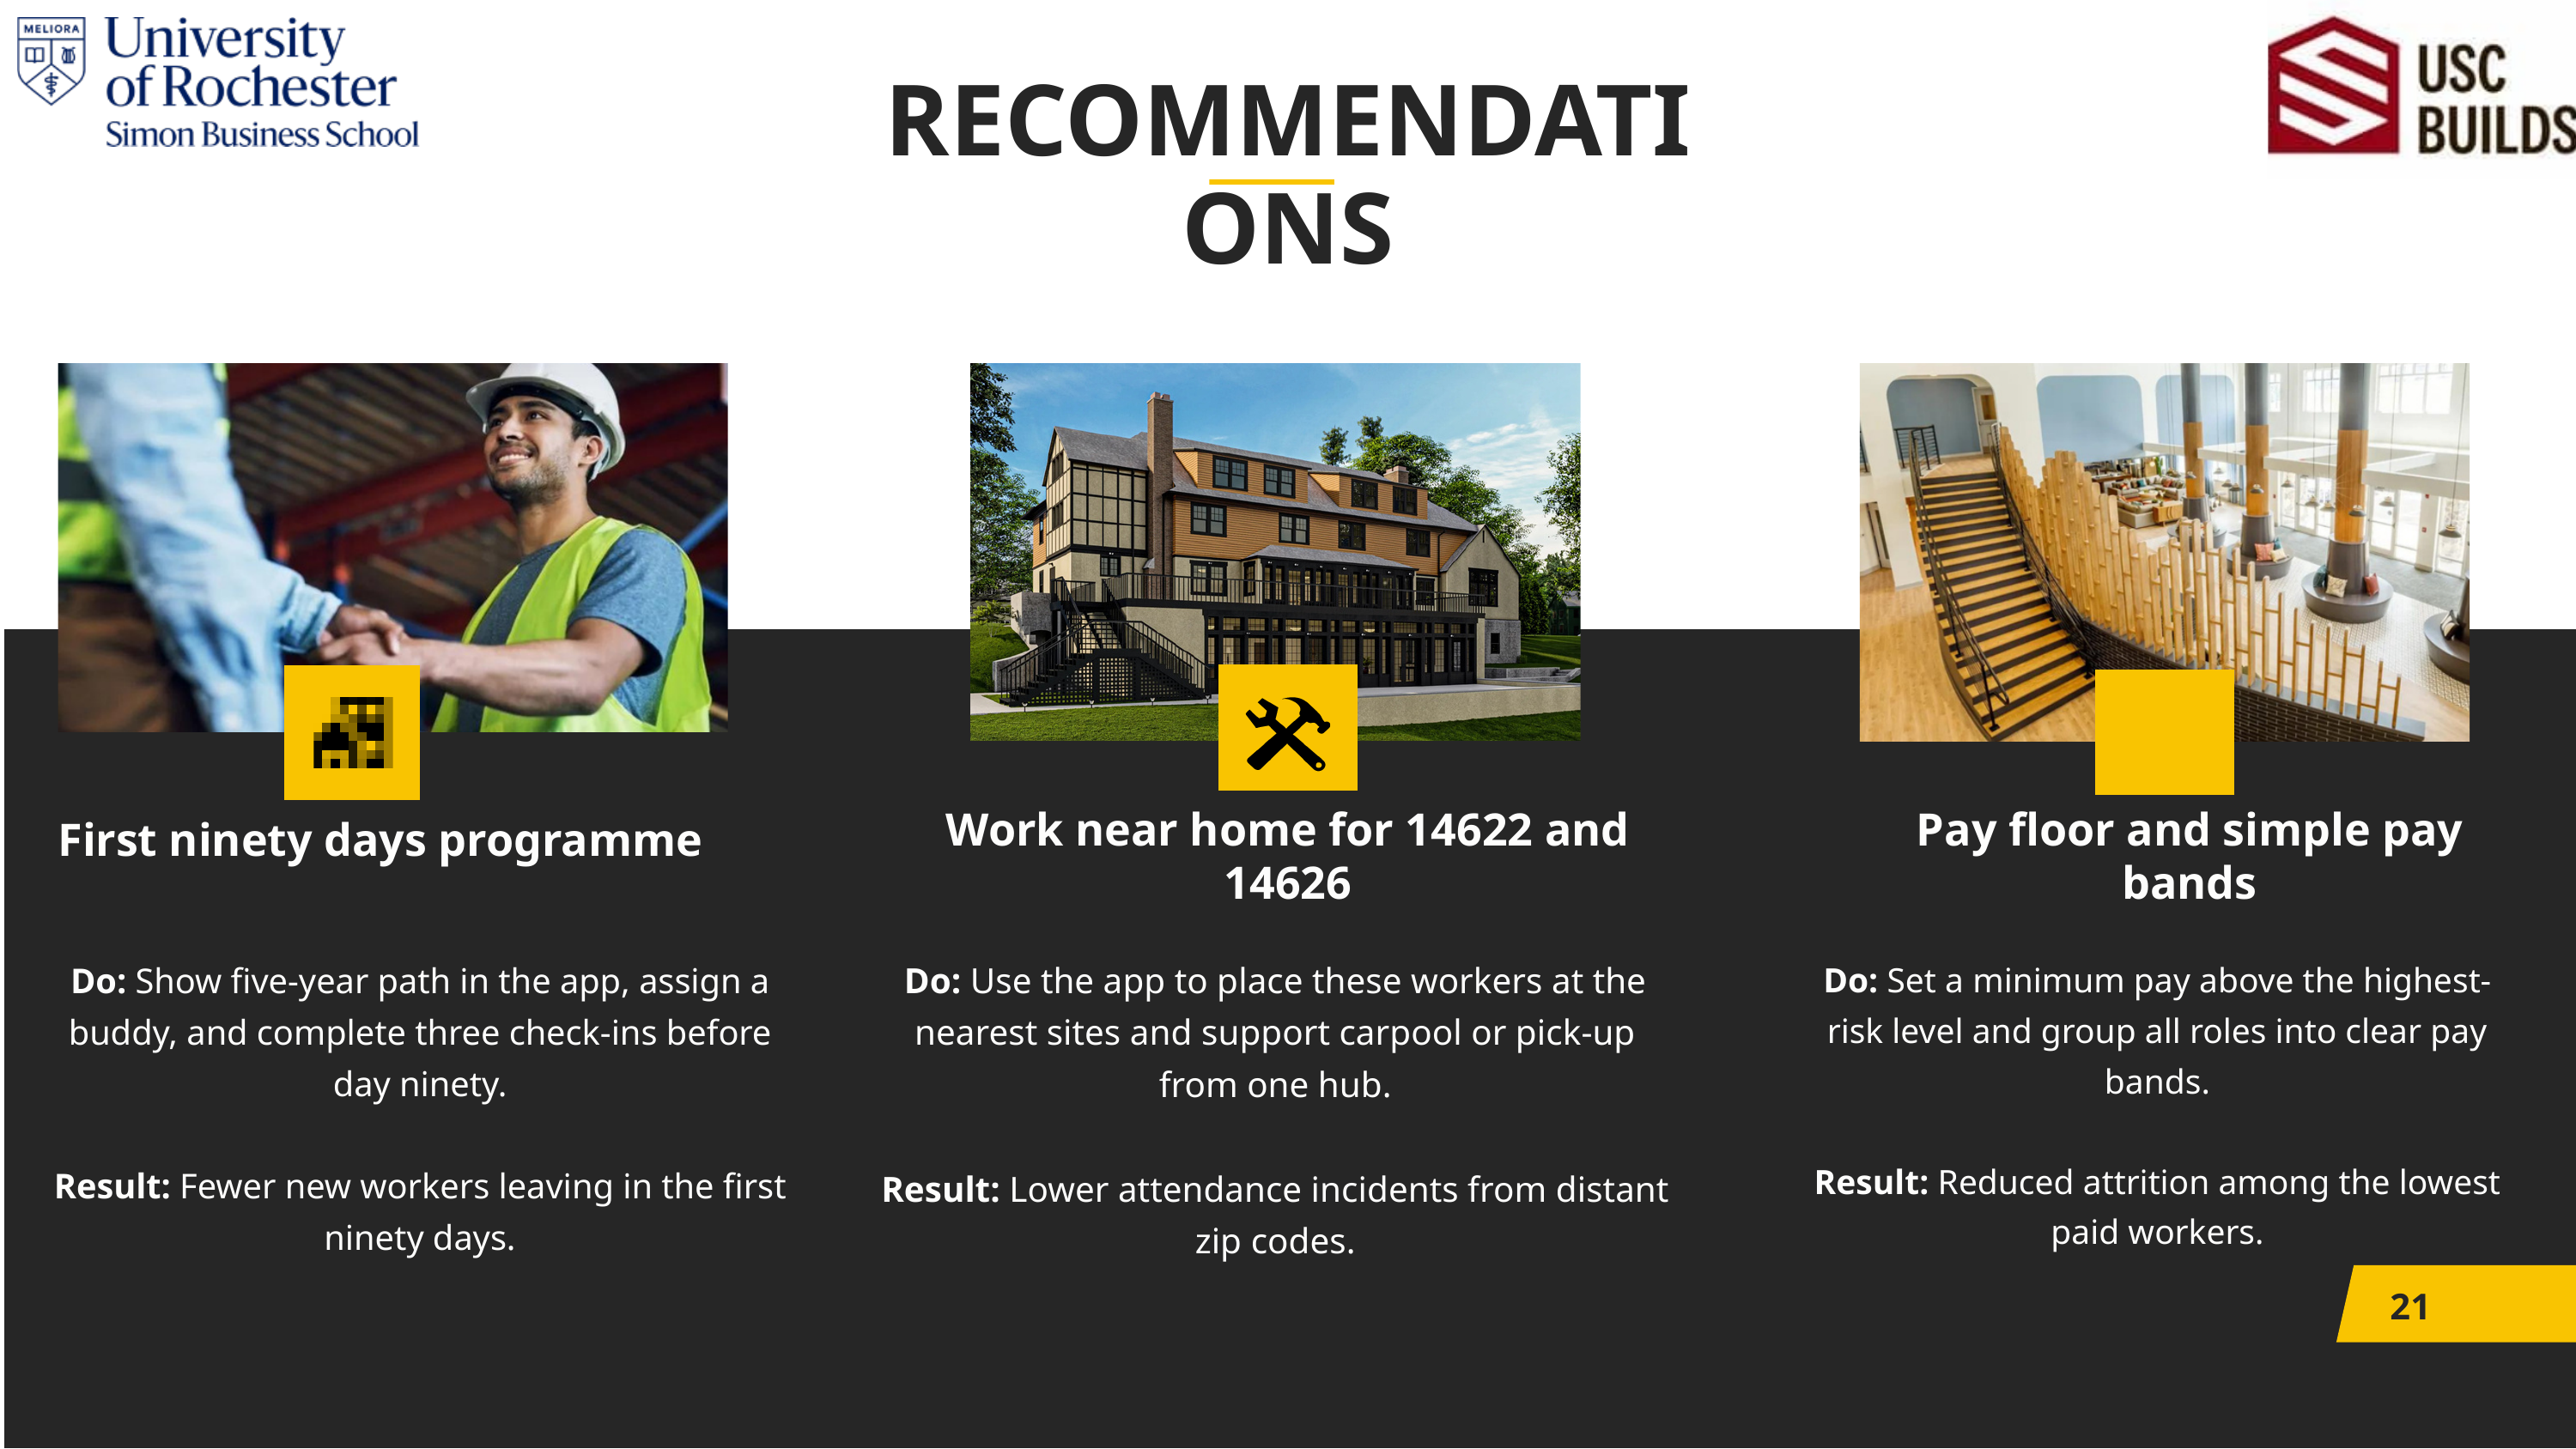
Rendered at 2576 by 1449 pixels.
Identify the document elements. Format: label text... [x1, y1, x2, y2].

text_box [2267, 0, 2576, 179]
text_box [283, 664, 421, 800]
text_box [3, 628, 2576, 1449]
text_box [2336, 1264, 2576, 1343]
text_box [1859, 363, 2470, 742]
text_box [1218, 664, 1358, 791]
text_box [58, 363, 729, 733]
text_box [969, 363, 1581, 742]
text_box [2095, 669, 2234, 796]
text_box [17, 17, 421, 147]
text_box RECOMMENDATIONS [855, 67, 1721, 284]
